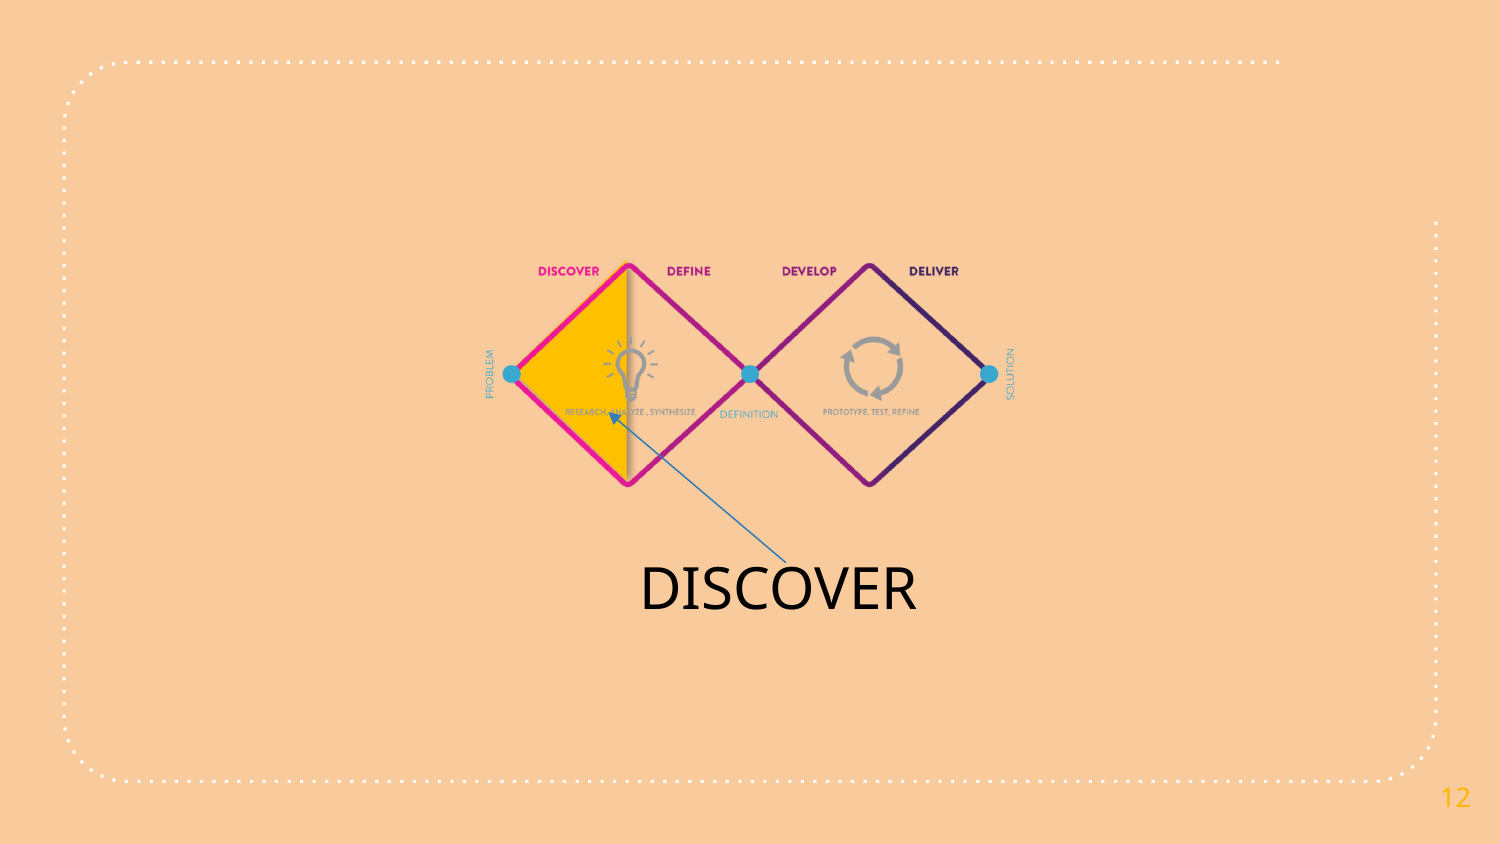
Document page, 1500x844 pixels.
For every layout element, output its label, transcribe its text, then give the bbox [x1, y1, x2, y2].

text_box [607, 411, 787, 563]
slide_number 12 [1411, 753, 1500, 844]
text_box DISCOVER [624, 543, 1120, 630]
picture [432, 216, 1068, 500]
